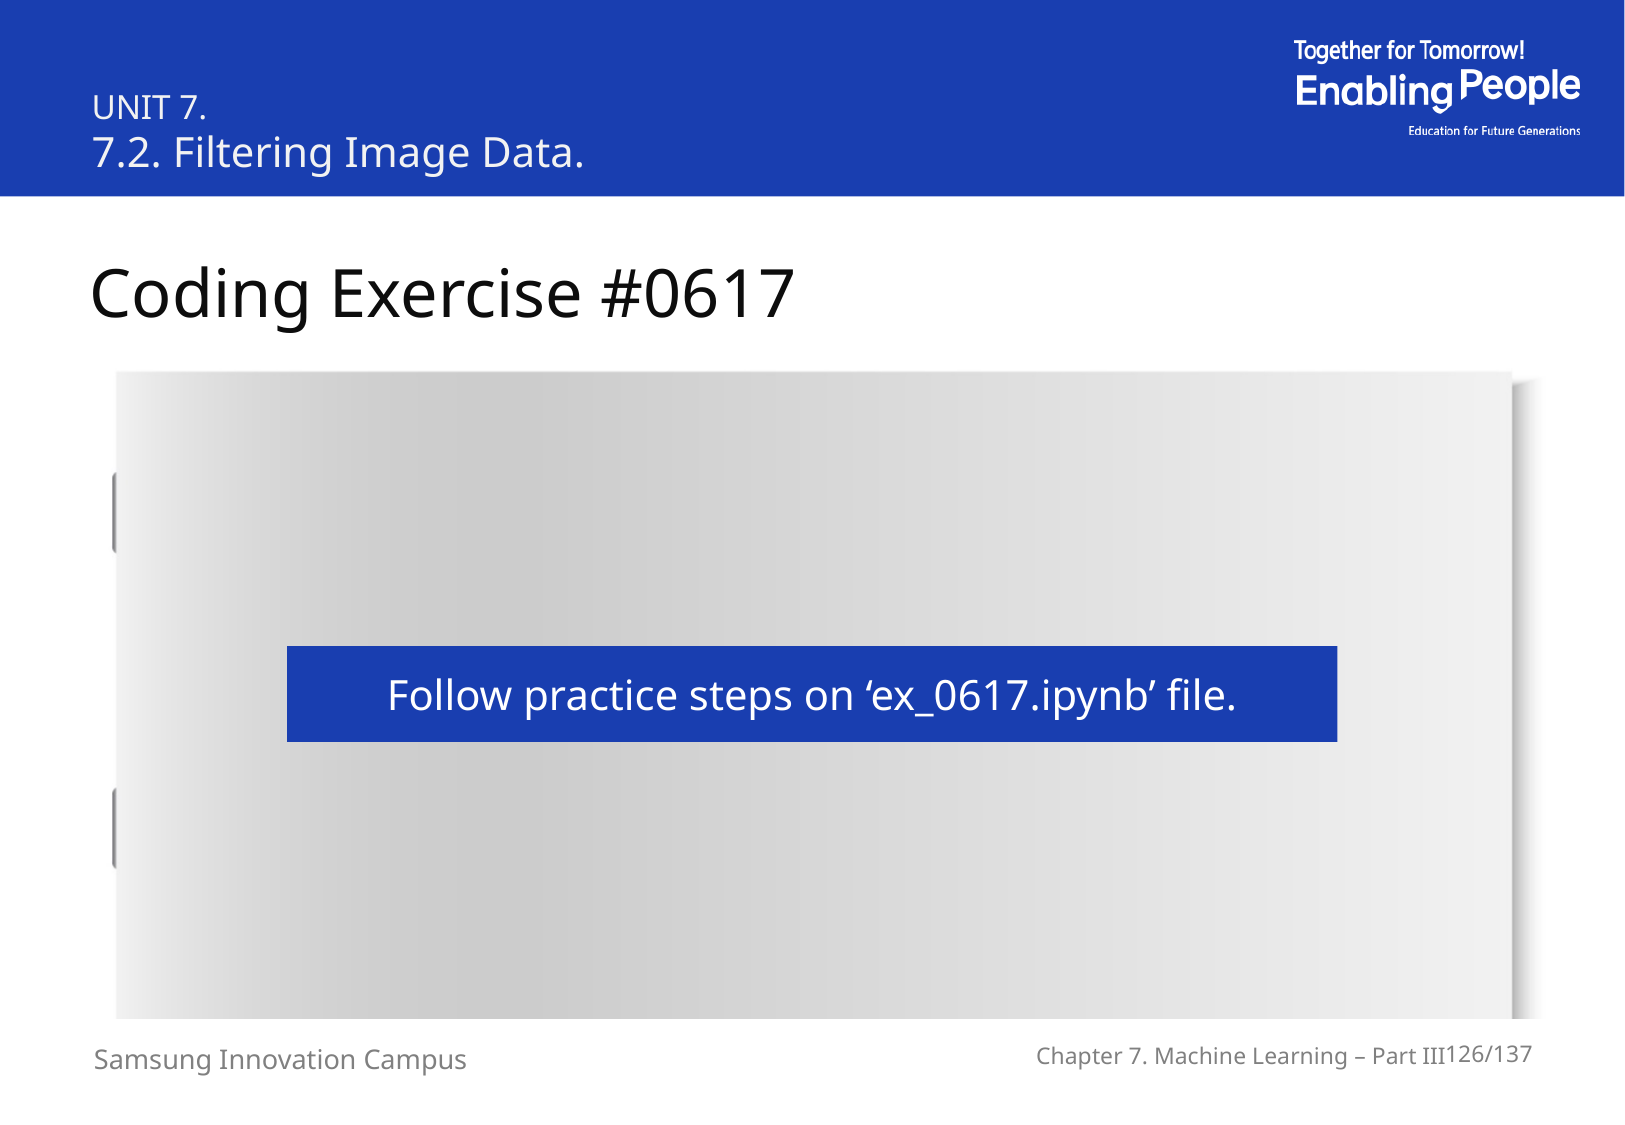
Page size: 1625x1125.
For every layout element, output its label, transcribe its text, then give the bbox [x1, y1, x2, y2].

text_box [57, 250, 1577, 1019]
text_box UNIT 7. 7.2. Filtering Image Data. [91, 85, 1048, 177]
picture [1294, 40, 1580, 135]
